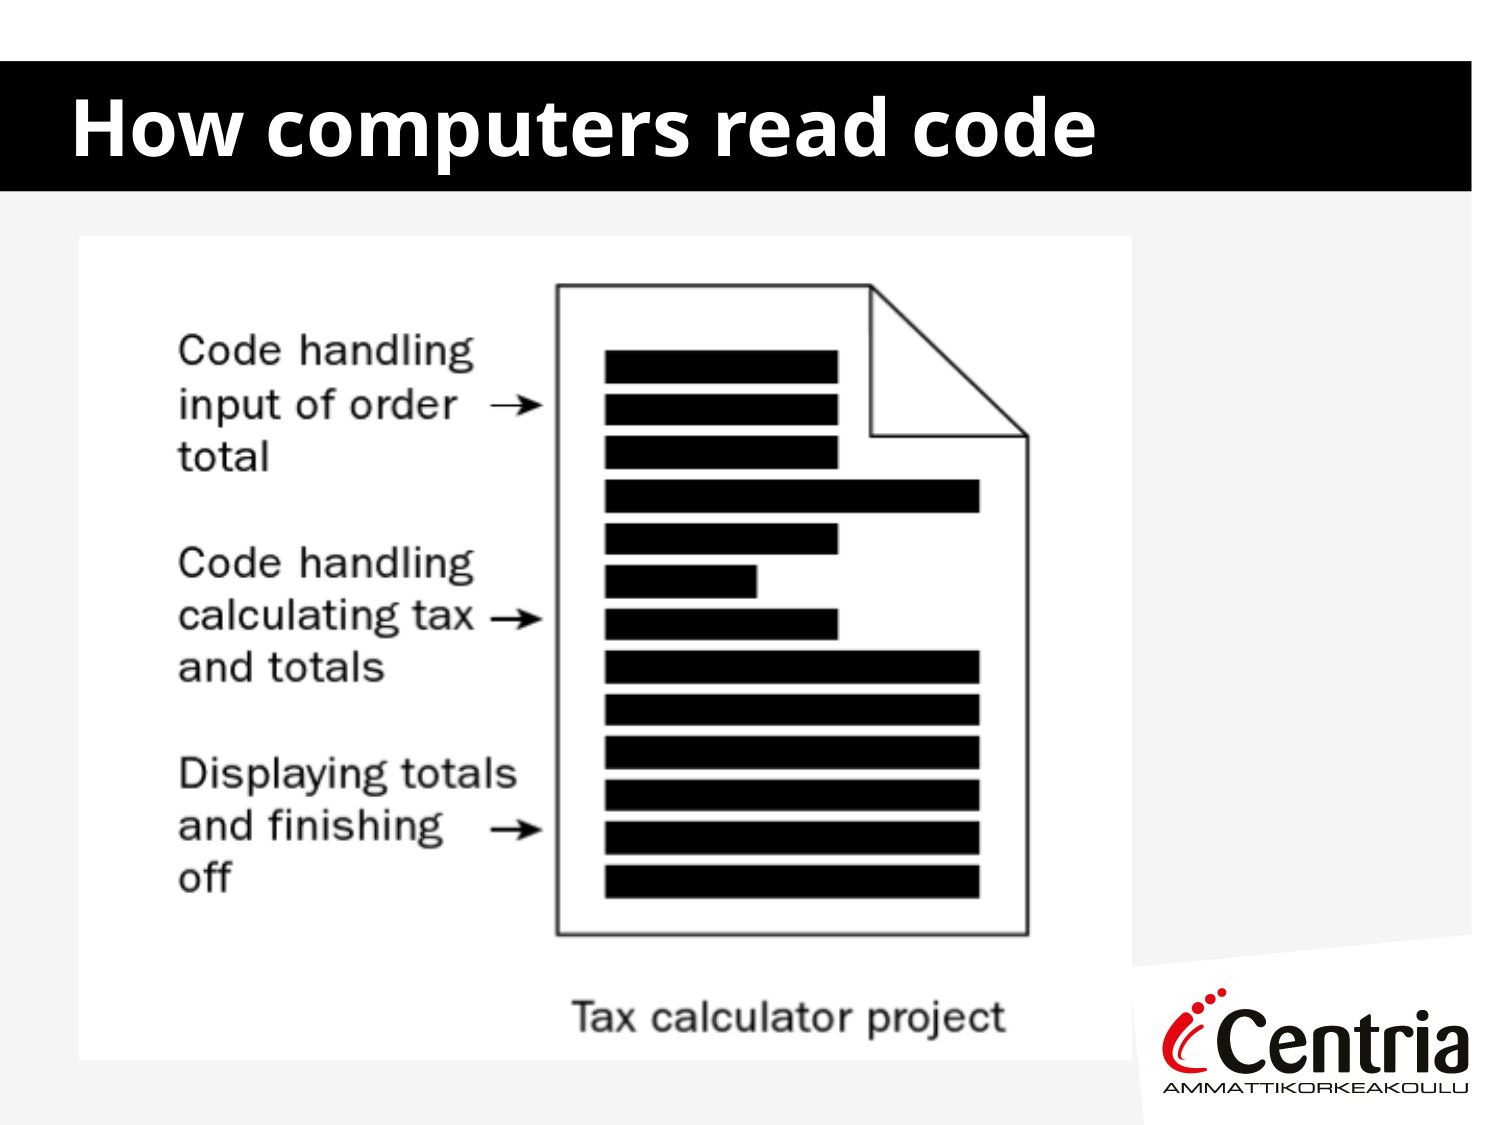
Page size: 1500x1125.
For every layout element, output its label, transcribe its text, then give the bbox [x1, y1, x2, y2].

picture [0, 0, 1500, 1125]
title How computers read code [54, 75, 1410, 181]
